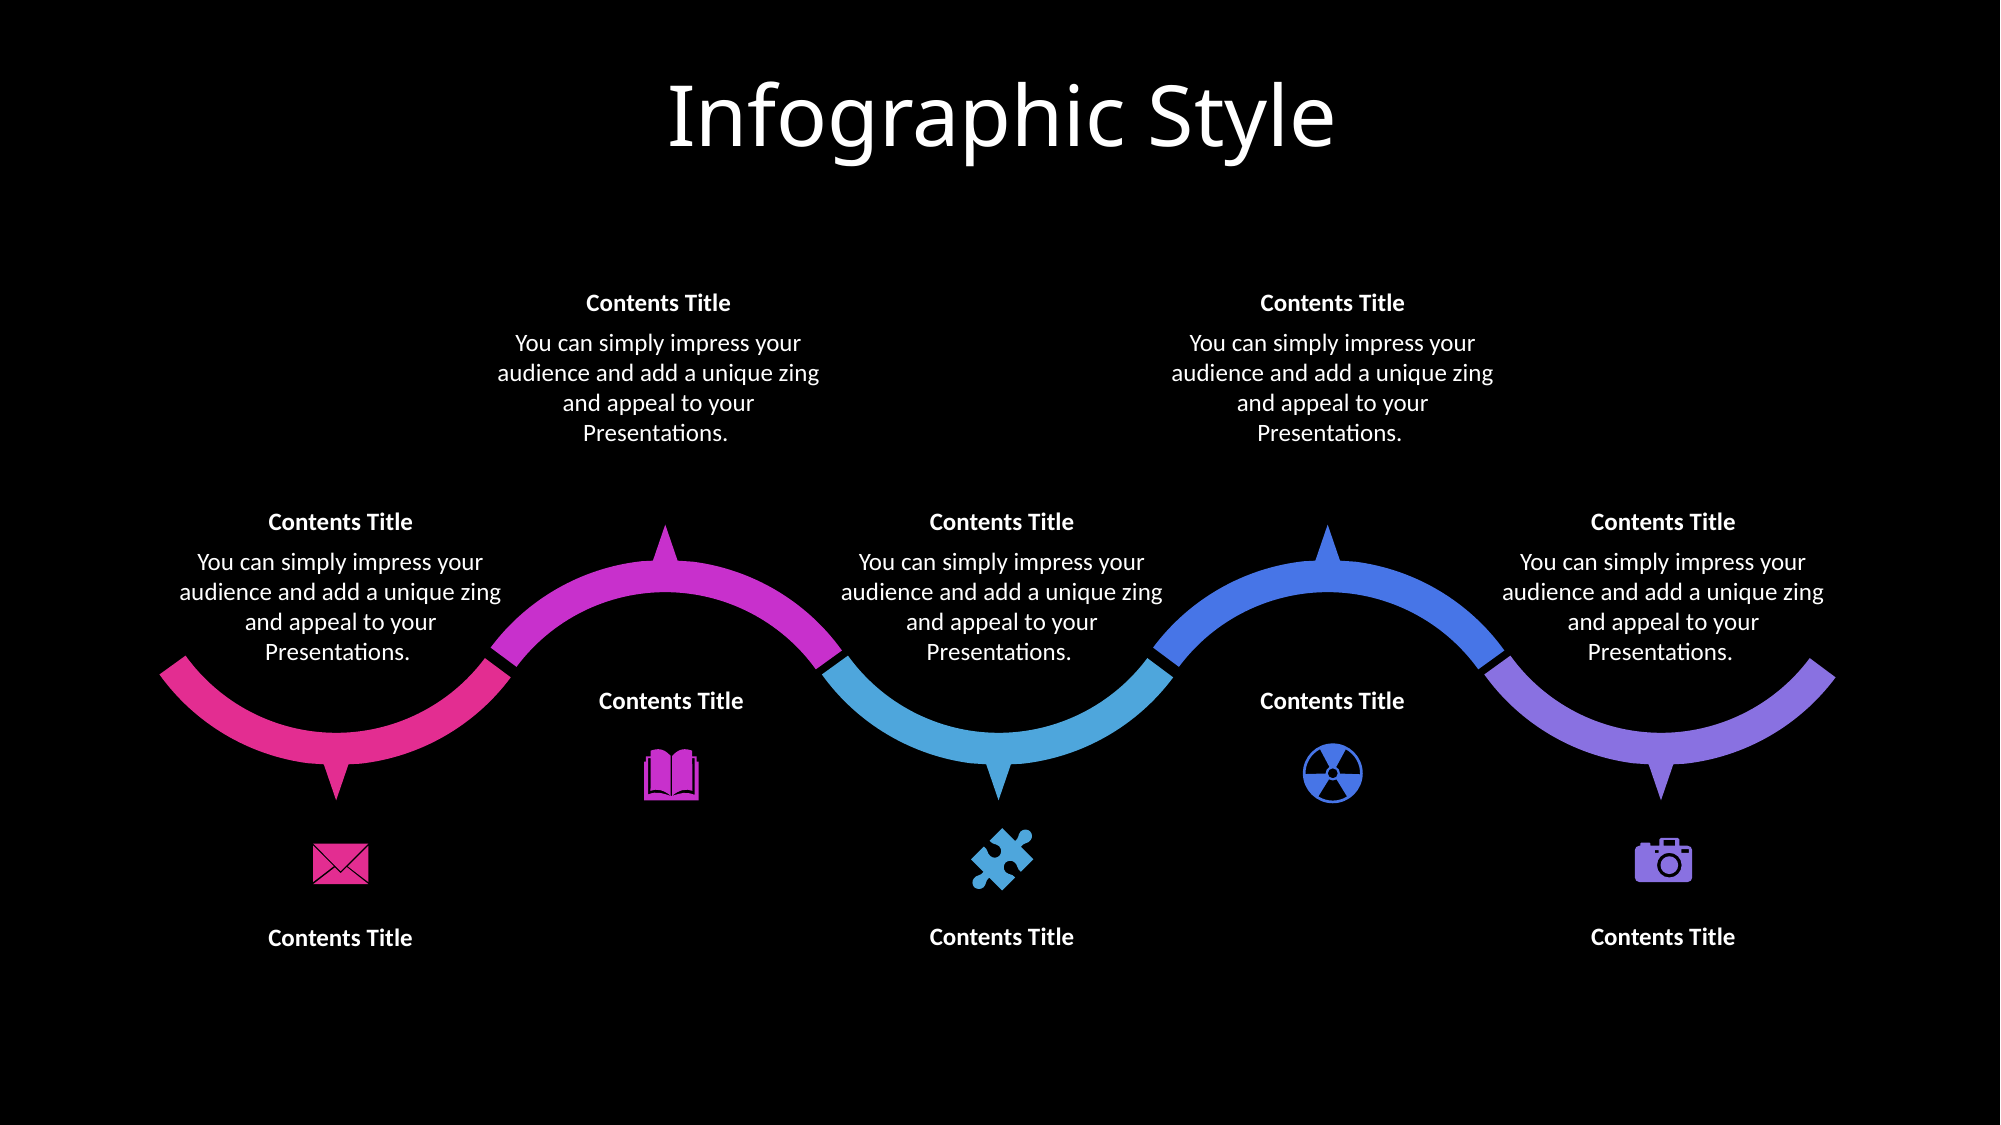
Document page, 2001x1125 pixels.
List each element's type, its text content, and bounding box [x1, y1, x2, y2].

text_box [819, 498, 1186, 959]
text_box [1149, 279, 1516, 804]
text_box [475, 279, 842, 801]
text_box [157, 498, 524, 960]
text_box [1480, 498, 1847, 959]
list Infographic Style [53, 55, 1952, 175]
